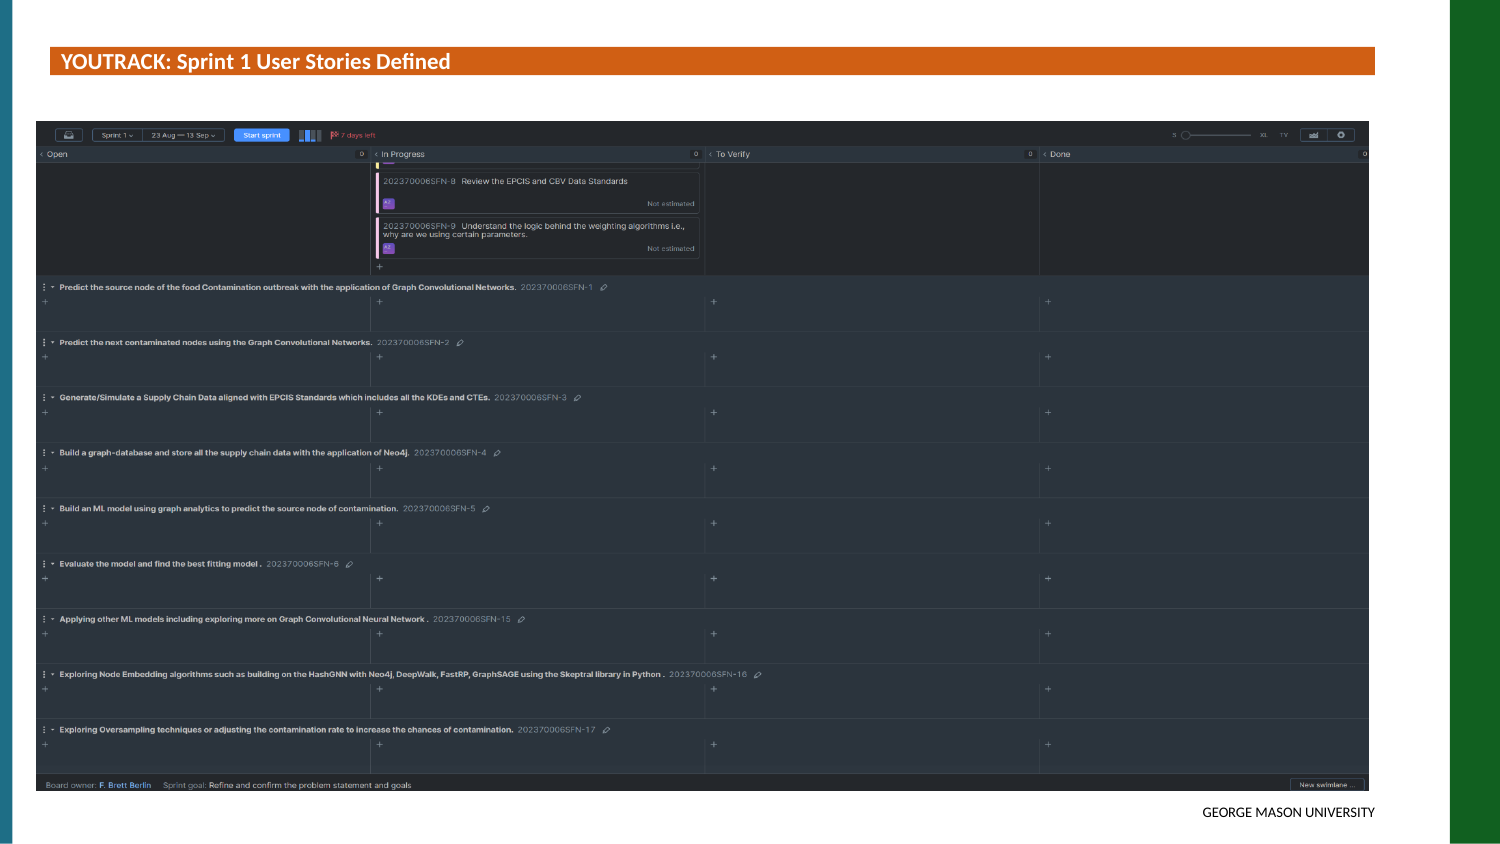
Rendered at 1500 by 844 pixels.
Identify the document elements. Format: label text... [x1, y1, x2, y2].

picture [36, 121, 1369, 791]
list YOUTRACK: Sprint 1 User Stories Defined [50, 46, 1375, 76]
